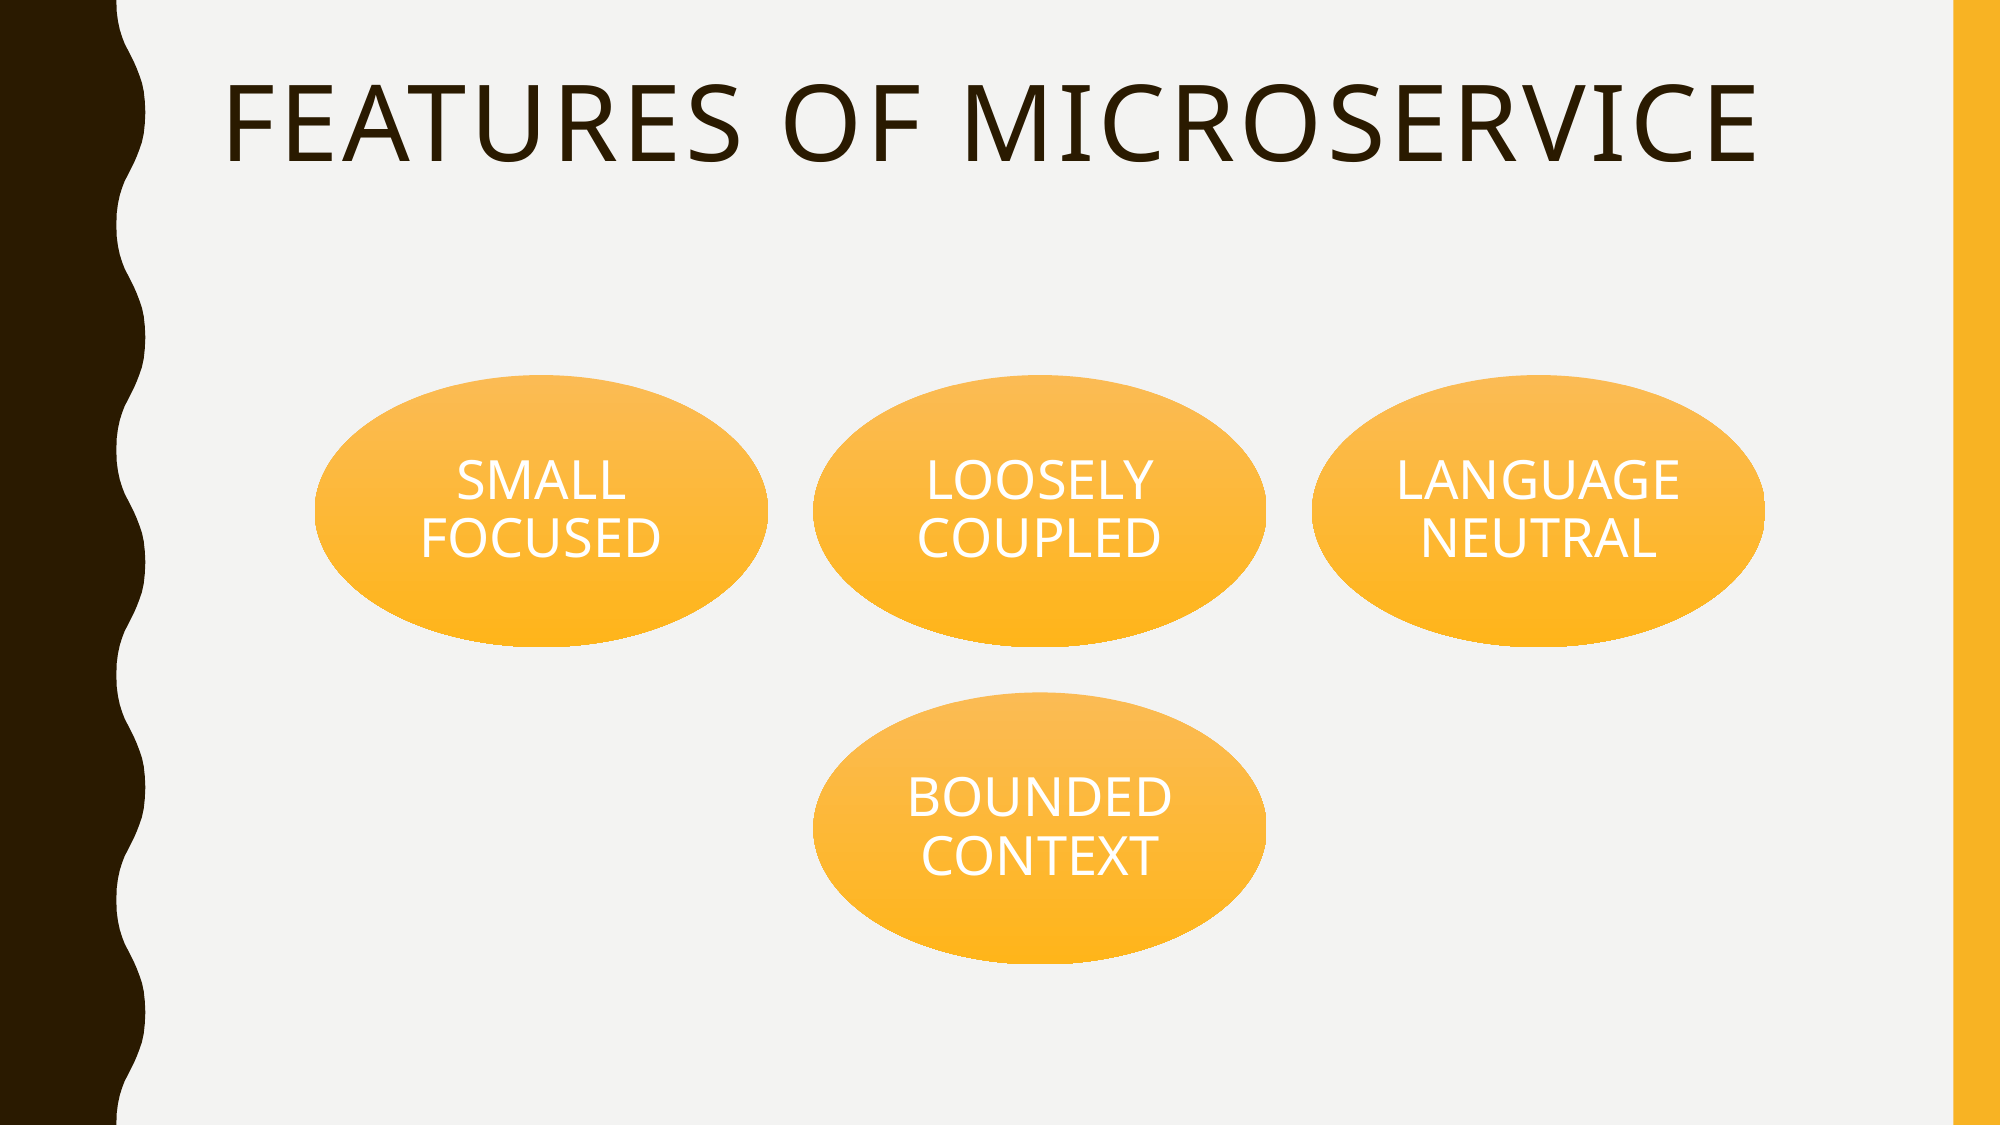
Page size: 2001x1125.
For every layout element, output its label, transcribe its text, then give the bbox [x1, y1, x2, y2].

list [205, 374, 1875, 965]
title FEATURES OF MICROSERVICE [205, 62, 1875, 308]
